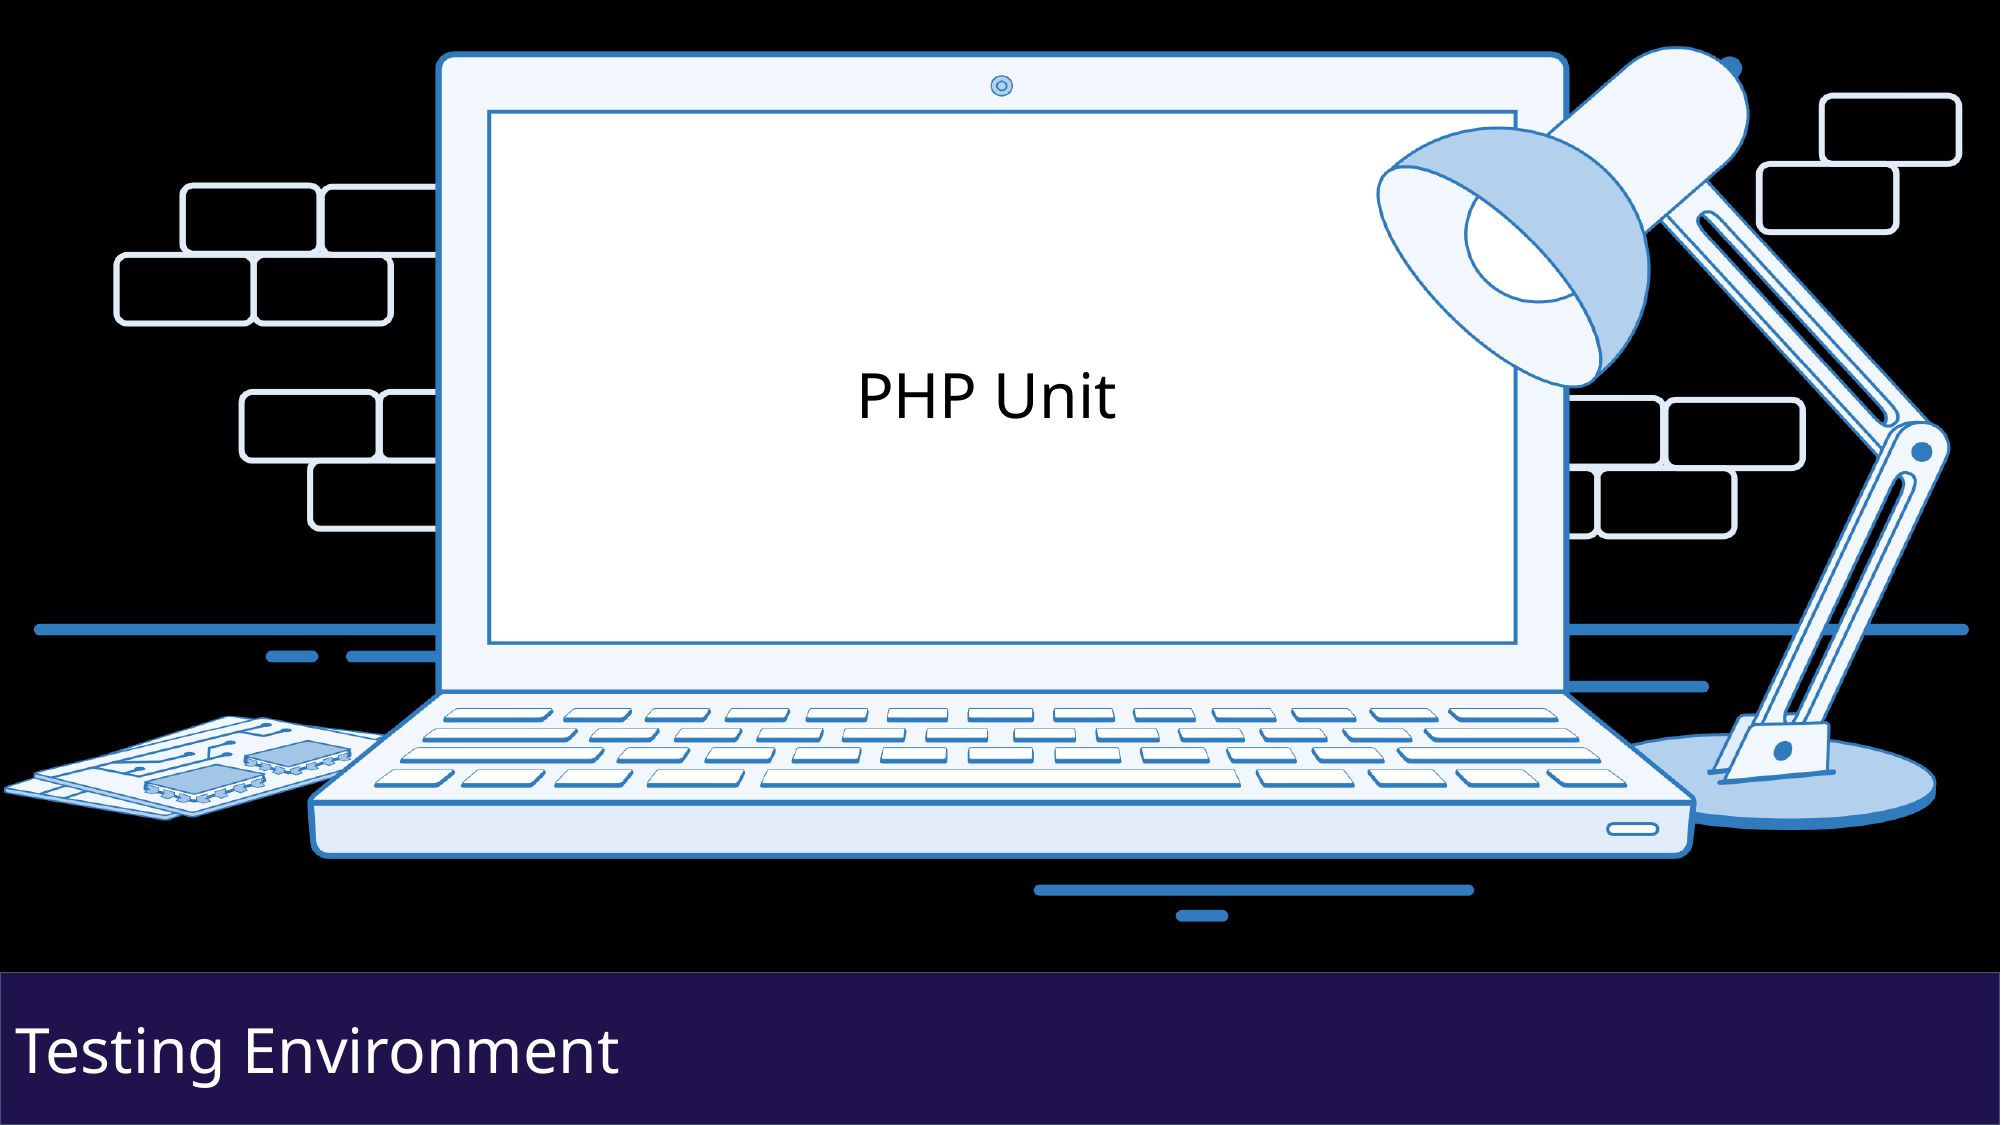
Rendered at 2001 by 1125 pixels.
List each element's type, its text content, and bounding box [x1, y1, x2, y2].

picture [0, 0, 2000, 973]
text_box Testing Environment [0, 983, 2000, 1125]
